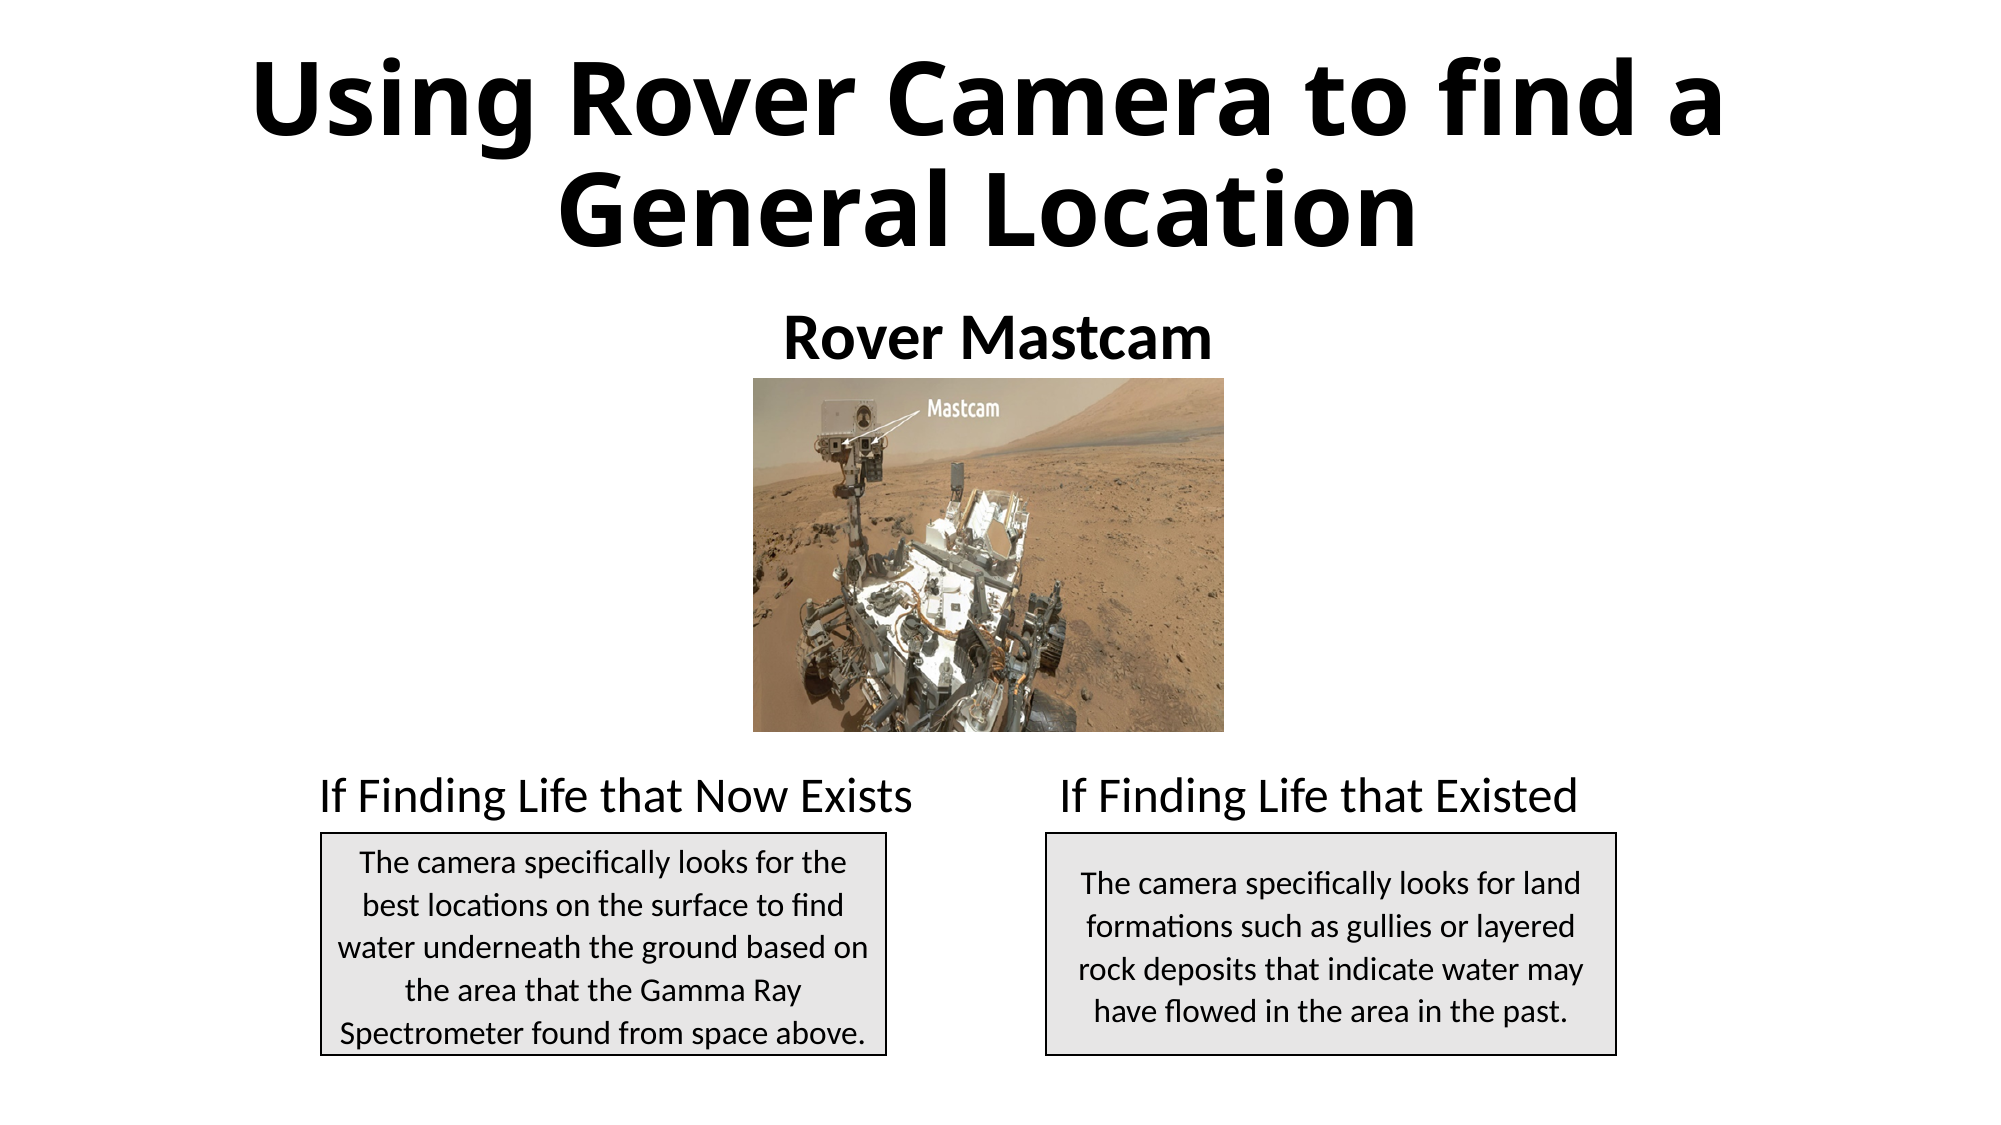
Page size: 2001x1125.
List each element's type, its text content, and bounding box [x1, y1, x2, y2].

picture [753, 378, 1224, 732]
text_box The camera specifically looks for land formations such as gullies or layered rock deposits that indicate water may have flowed in the area in the past. [1045, 832, 1617, 1056]
title Using Rover Camera to find a General Location [158, 24, 1818, 353]
subtitle Rover Mastcam If Finding Life that Now Exists If Finding Life that Existed [180, 294, 1818, 1075]
text_box The camera specifically looks for the best locations on the surface to find water underneath the ground based on the area that the Gamma Ray Spectrometer found from space above. [320, 832, 887, 1056]
